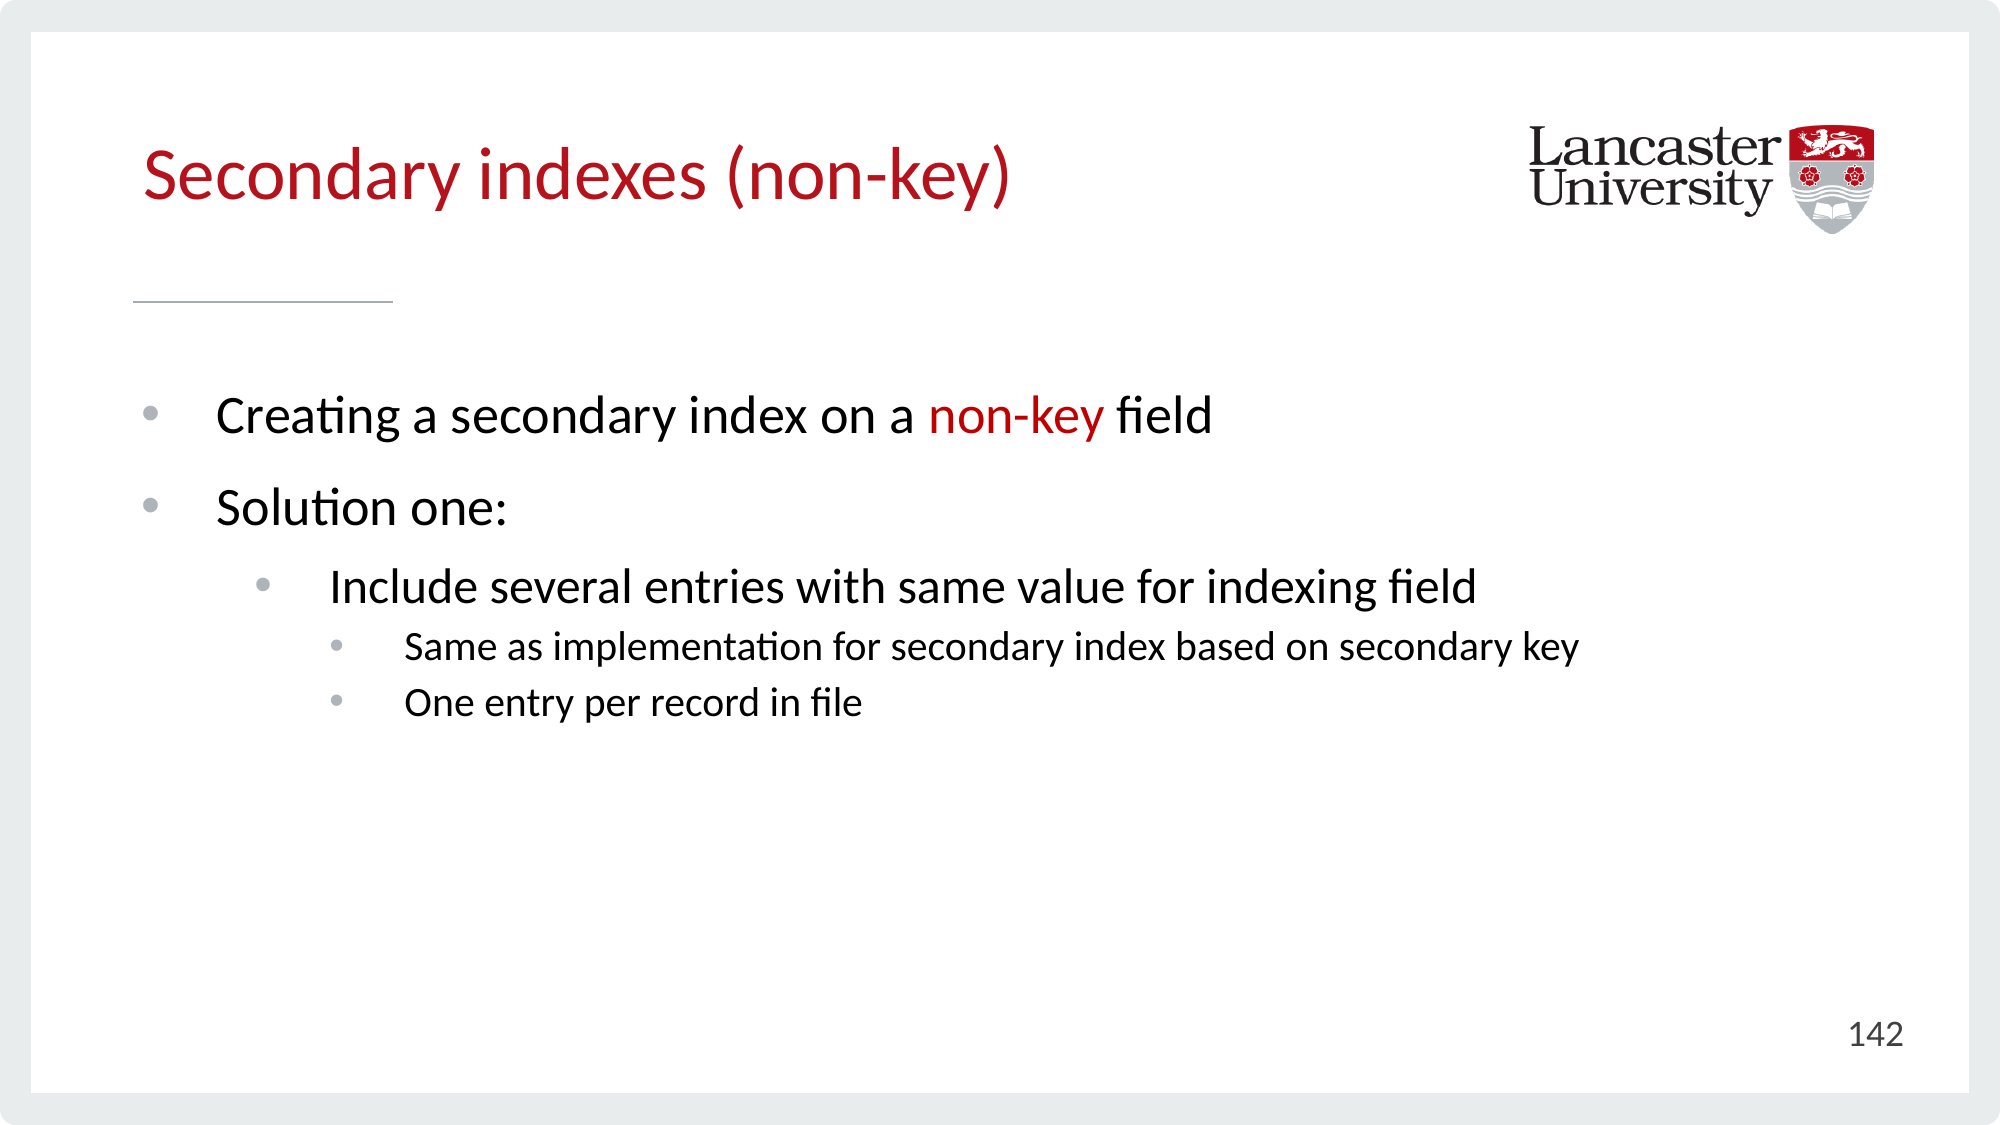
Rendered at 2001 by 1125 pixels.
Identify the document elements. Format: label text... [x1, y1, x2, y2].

slide_number 142 [1468, 1001, 1919, 1061]
title Secondary indexes (non-key) [128, 78, 1448, 279]
list Creating a secondary index on a non-key field Solution one: Include several entries with same value for indexing field Same as implementation for secondary index based on secondary key One entry per record in file [126, 379, 1725, 1014]
